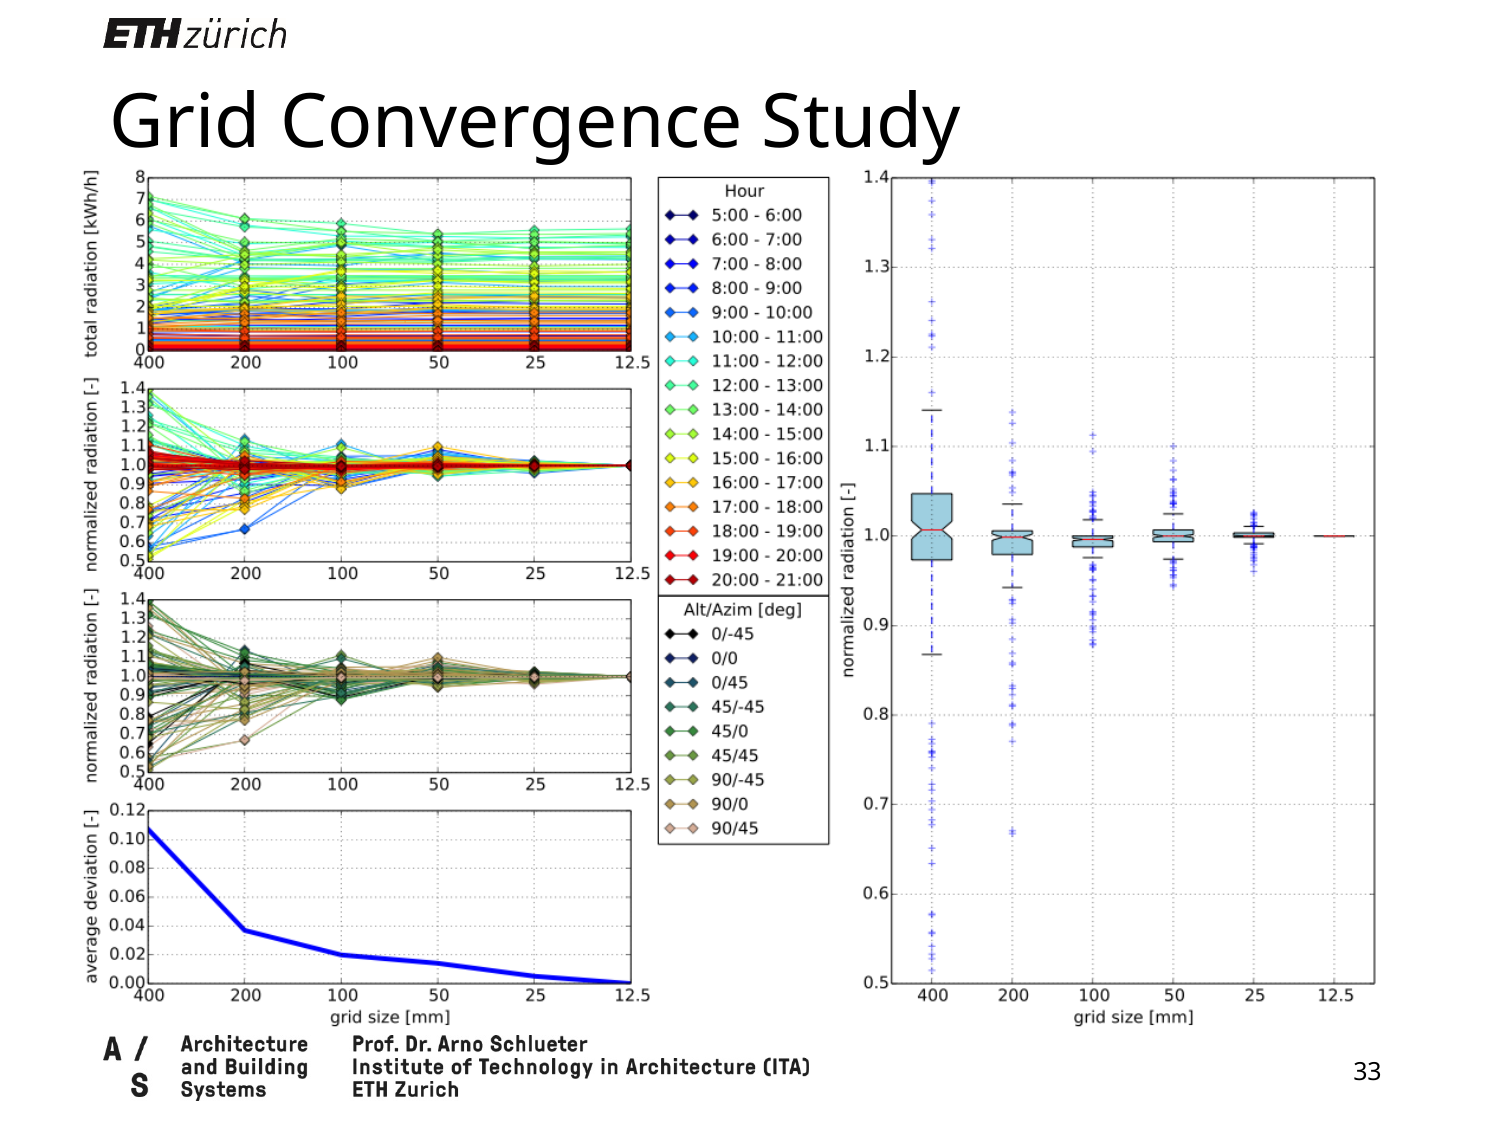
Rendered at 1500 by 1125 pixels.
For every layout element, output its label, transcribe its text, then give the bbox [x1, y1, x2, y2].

picture [64, 158, 1390, 1101]
picture [103, 18, 286, 48]
slide_number 33 [1059, 1042, 1397, 1103]
subtitle Grid Convergence Study [94, 75, 1380, 158]
